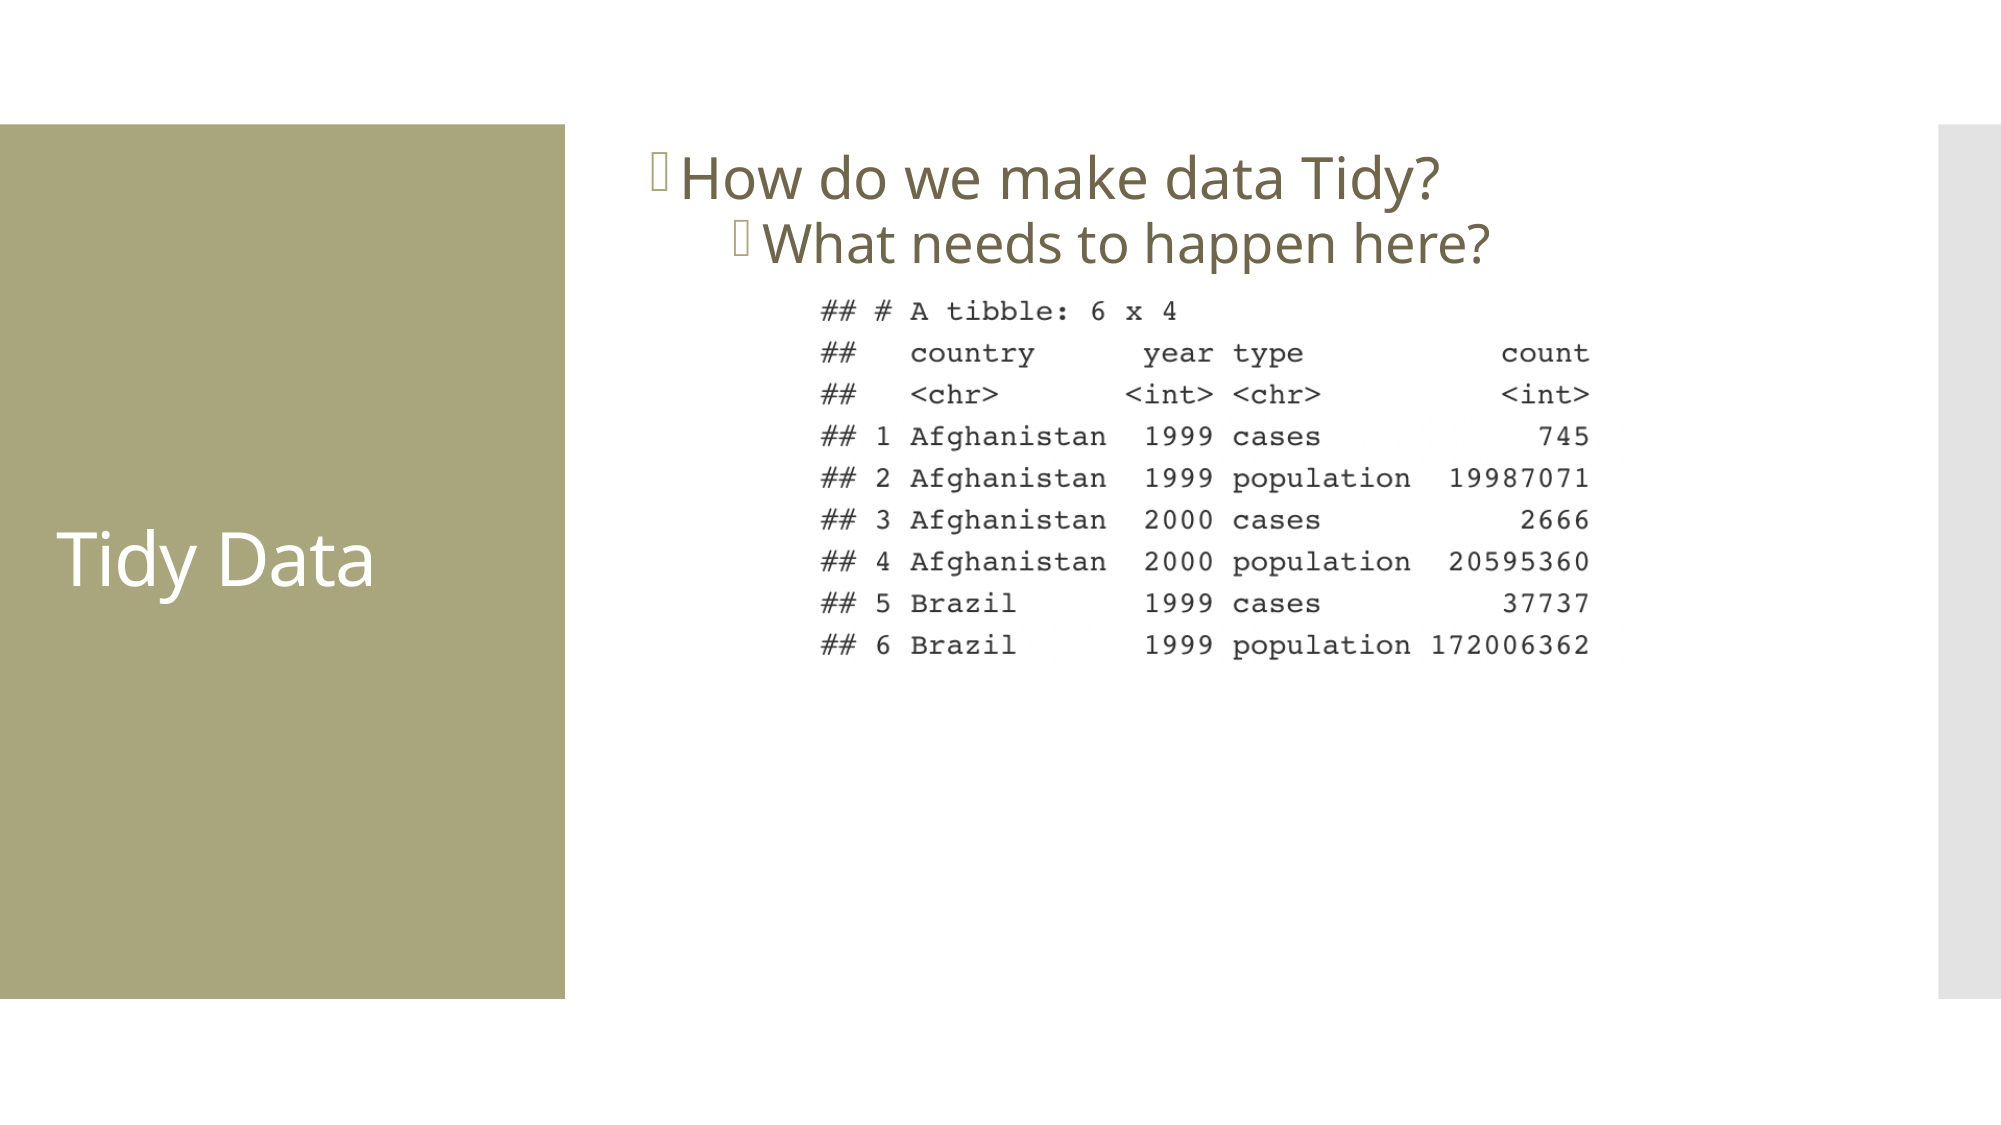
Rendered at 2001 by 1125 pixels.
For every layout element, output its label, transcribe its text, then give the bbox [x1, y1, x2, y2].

list How do we make data Tidy? What needs to happen here? [634, 141, 1835, 982]
picture [806, 274, 1624, 682]
title Tidy Data [41, 184, 525, 940]
